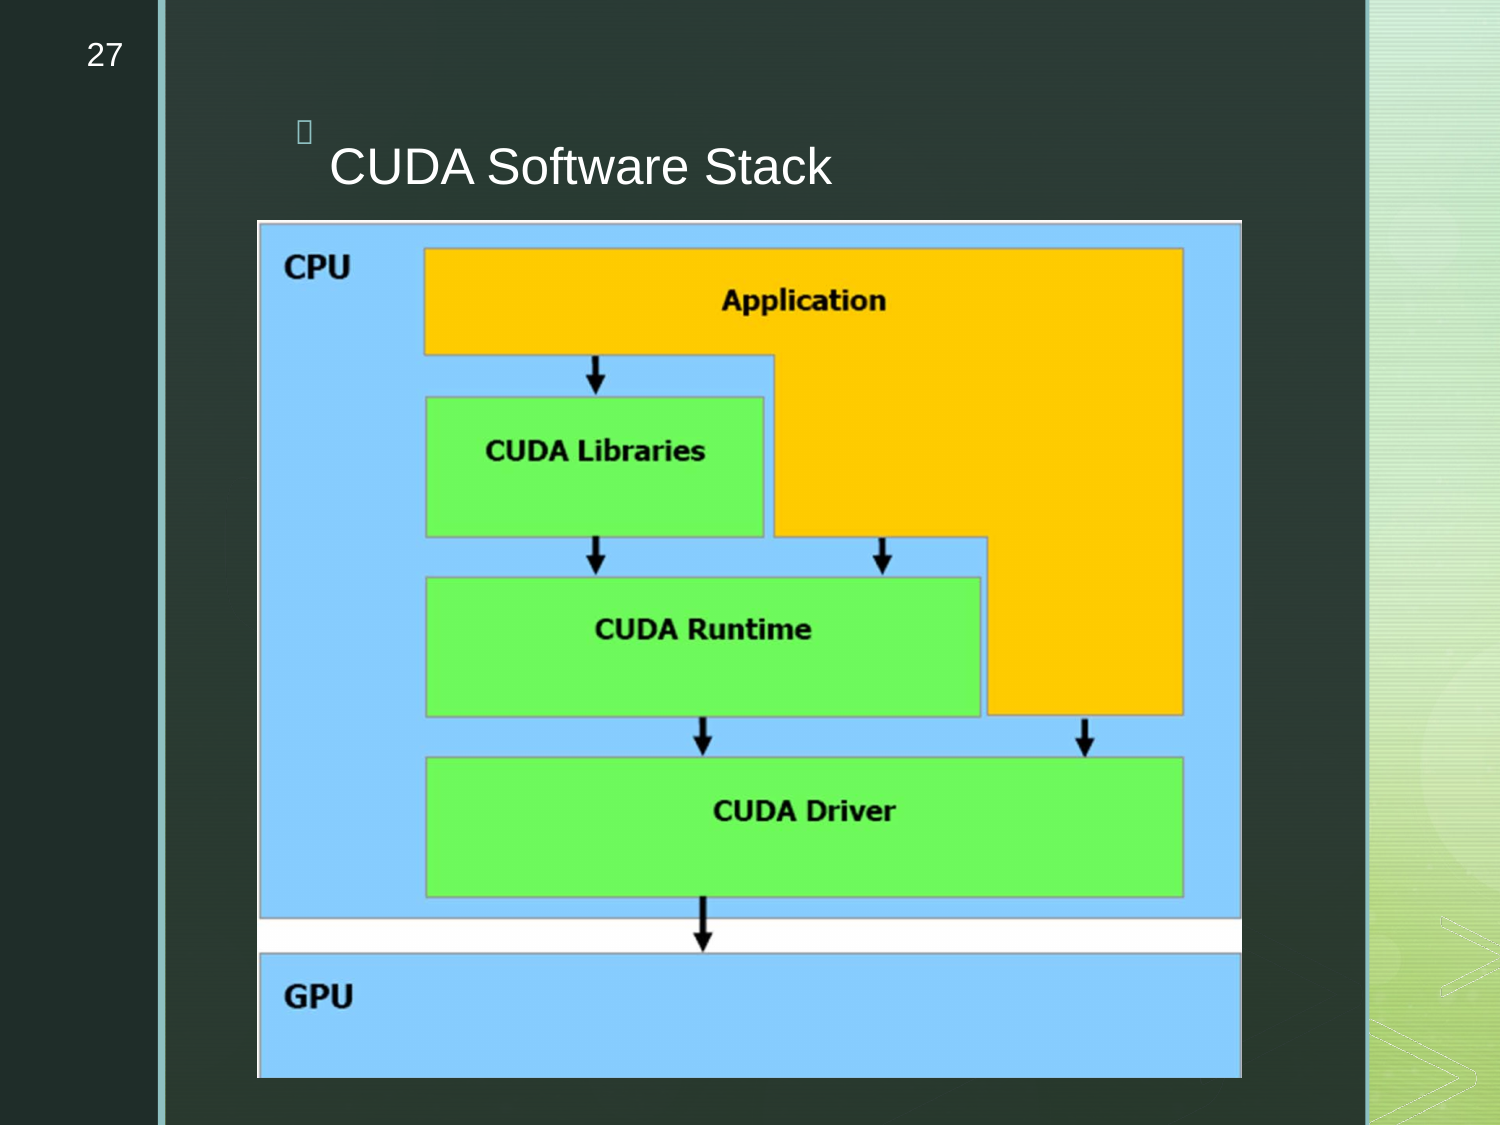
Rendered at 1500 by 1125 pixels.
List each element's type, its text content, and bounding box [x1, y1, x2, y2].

title CUDA Software Stack [321, 132, 1287, 310]
slide_number 27 [76, 27, 132, 80]
picture [1370, 0, 1500, 1125]
picture [257, 220, 1243, 1078]
